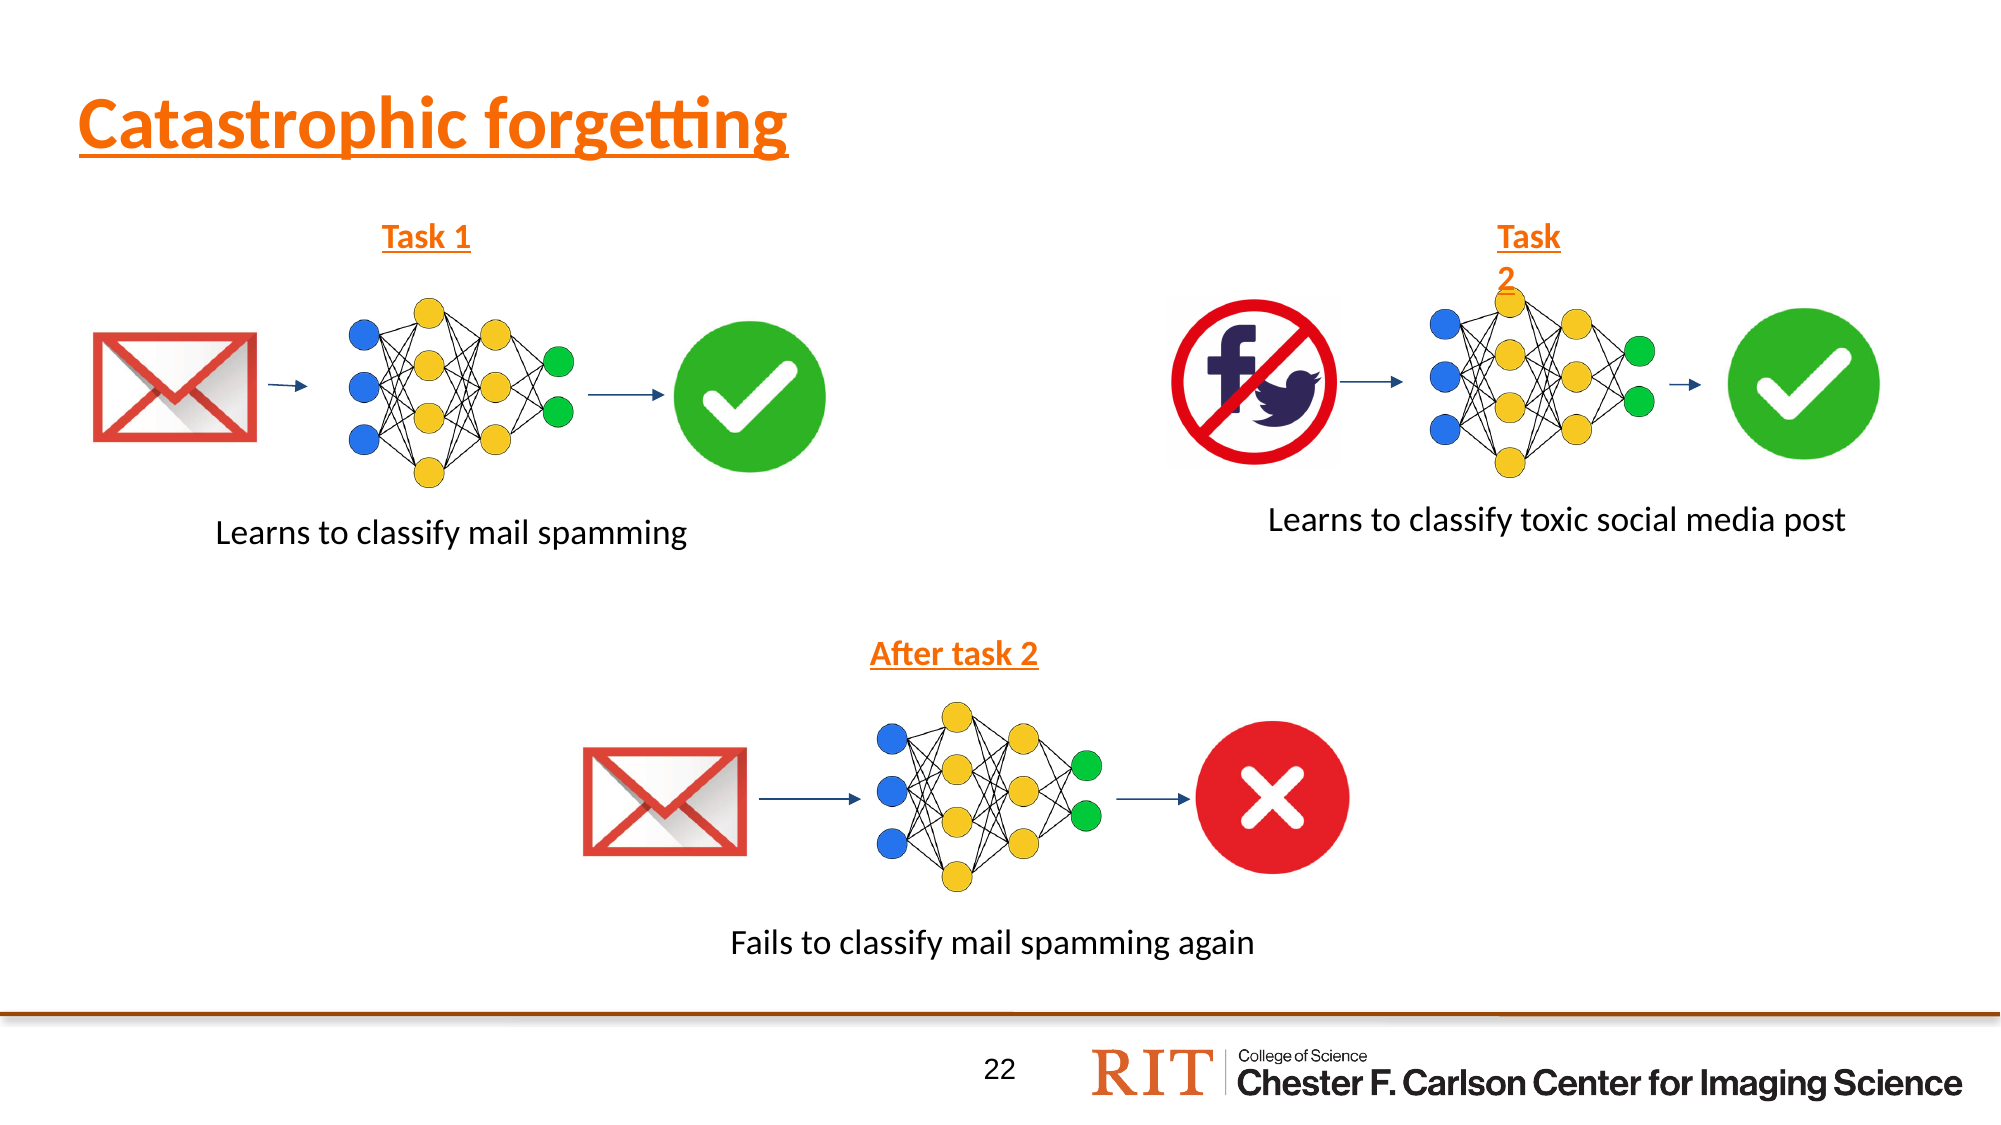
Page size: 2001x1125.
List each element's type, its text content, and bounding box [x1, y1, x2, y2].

picture [860, 700, 1117, 899]
picture [664, 309, 838, 481]
picture [1414, 285, 1670, 484]
picture [1190, 713, 1355, 886]
picture [571, 731, 759, 868]
text_box Task 1 [366, 197, 501, 265]
text_box Learns to classify mail spamming [200, 493, 736, 561]
picture [1718, 295, 1892, 468]
picture [332, 295, 589, 494]
picture [1166, 295, 1341, 469]
title Catastrophic forgetting [46, 19, 821, 218]
text_box After task 2 [854, 614, 1061, 683]
slide_number ‹#› [913, 1043, 1087, 1104]
text_box Fails to classify mail spamming again [715, 903, 1277, 972]
picture [81, 316, 269, 453]
text_box Task 2 [1482, 197, 1602, 265]
picture [1086, 1038, 1972, 1106]
text_box Learns to classify toxic social media post [1253, 480, 1902, 548]
